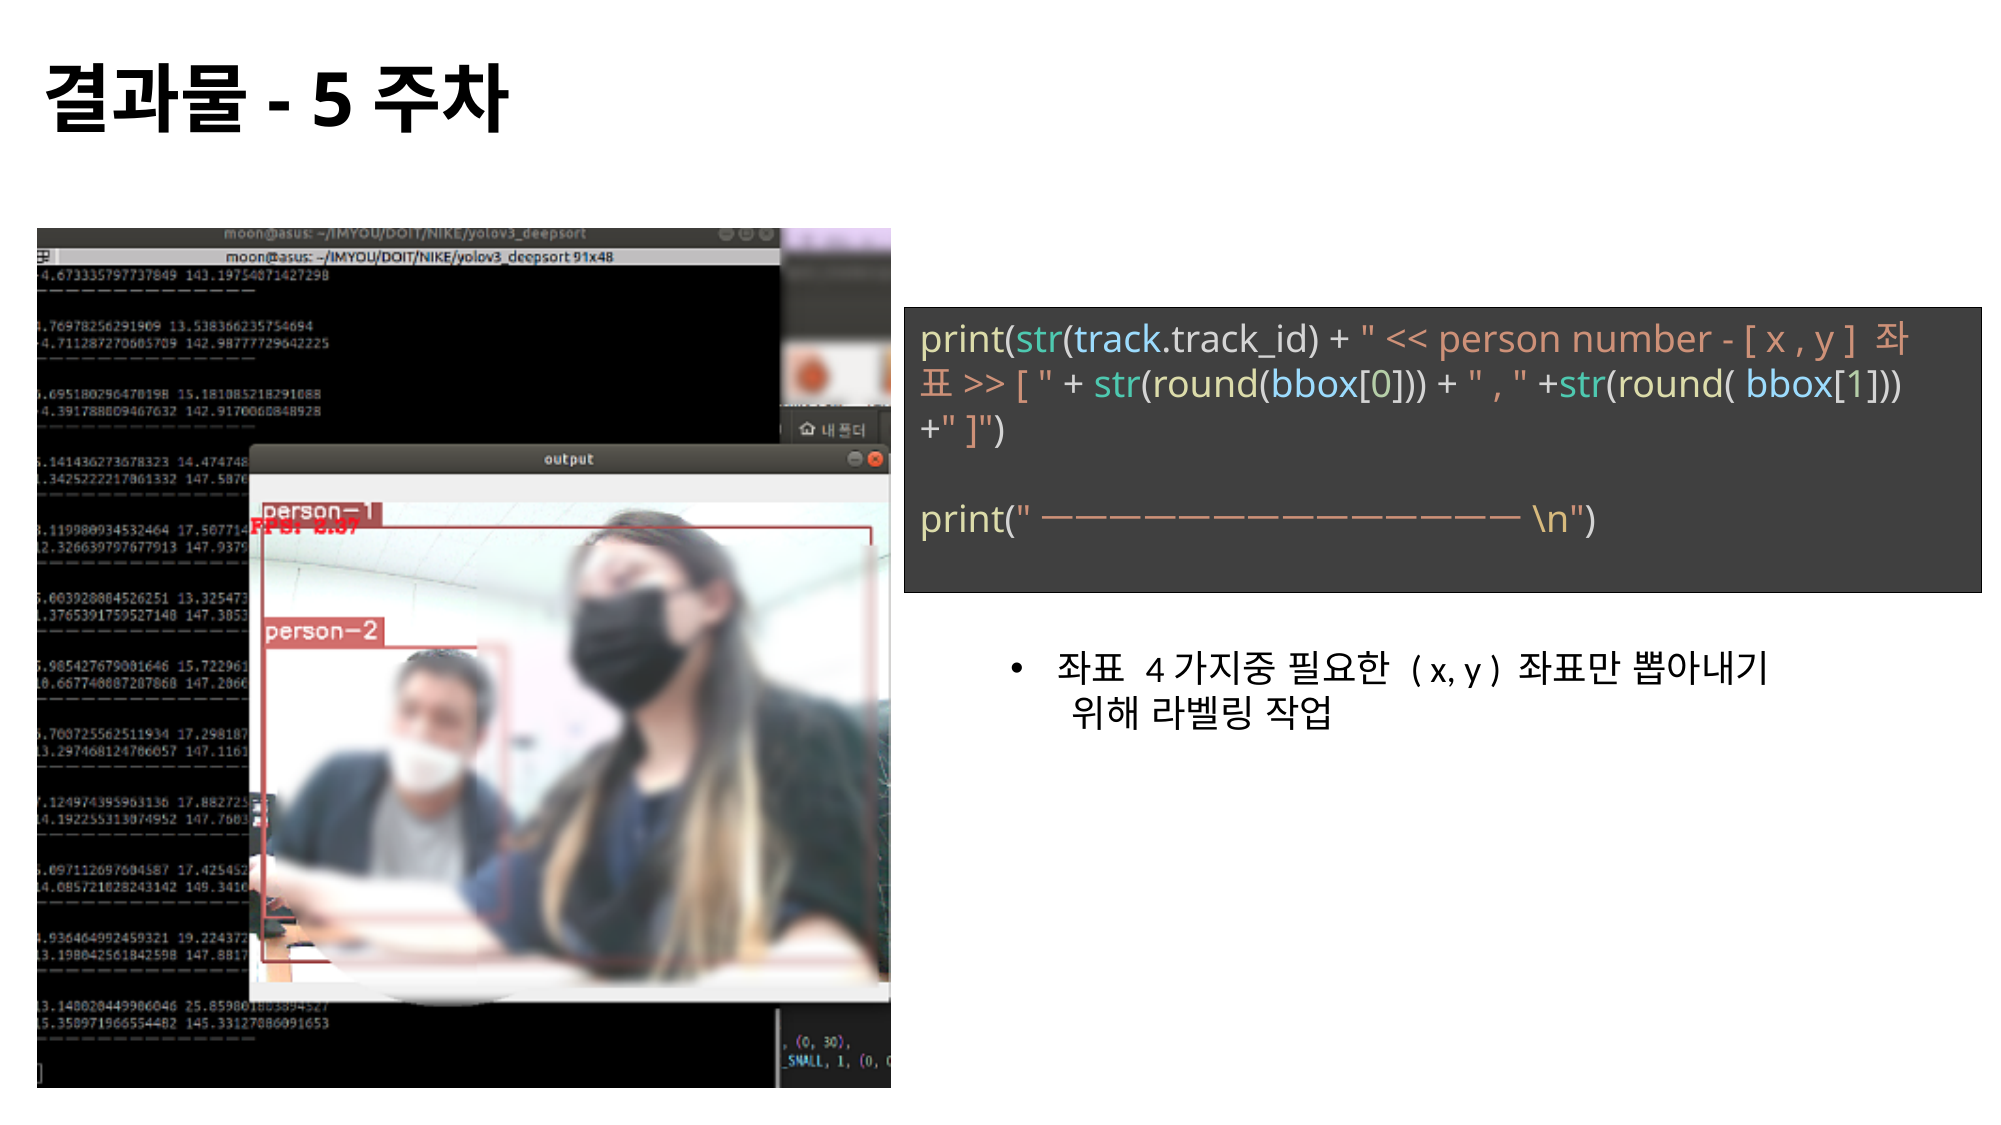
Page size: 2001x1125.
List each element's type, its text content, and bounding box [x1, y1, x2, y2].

picture [37, 228, 891, 1088]
text_box 좌표 4가지중 필요한 ( x, y ) 좌표만 뽑아내기 위해 라벨링 작업 [995, 637, 1891, 788]
text_box print(str(track.track_id) + " << person number - [ x , y ] 좌표>> [ " + str(round(bbox[0])) + " , " +str(round( bbox[1]))+" ]") print("ㅡㅡㅡㅡㅡㅡㅡㅡㅡㅡㅡㅡㅡㅡ\n") [904, 307, 1982, 593]
text_box 결과물- 5주차 [27, 26, 586, 152]
